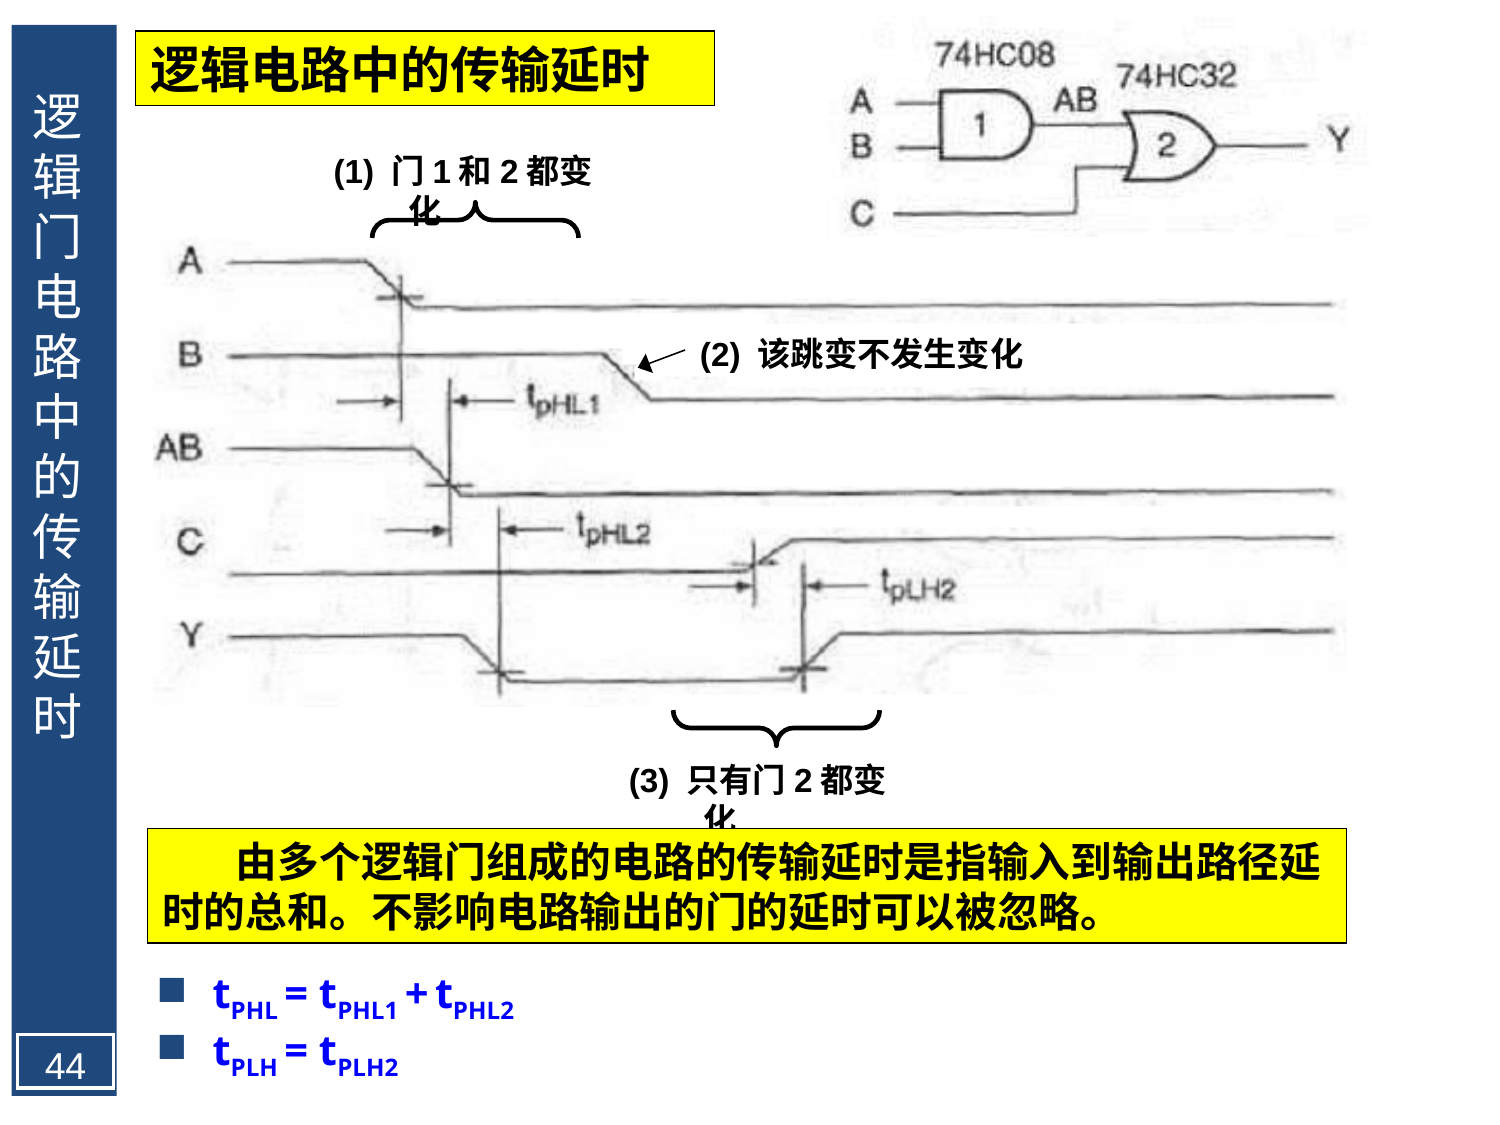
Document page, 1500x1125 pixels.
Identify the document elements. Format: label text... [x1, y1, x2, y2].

title 逻辑门电路中的传输延时 [17, 78, 110, 1094]
slide_number 44 [110, 1033, 115, 1090]
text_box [637, 325, 1093, 382]
text_box 由多个逻辑门组成的电路的传输延时是指输入到输出路径延时的总和。不影响电路输出的门的延时可以被忽略。 [147, 828, 1347, 944]
text_box 逻辑电路中的传输延时 [135, 30, 715, 106]
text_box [613, 709, 928, 807]
picture [153, 16, 1384, 708]
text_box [318, 142, 632, 239]
text_box tPHL = tPHL1 + tPHL2 tPLH = tPLH2 [141, 959, 1436, 1089]
